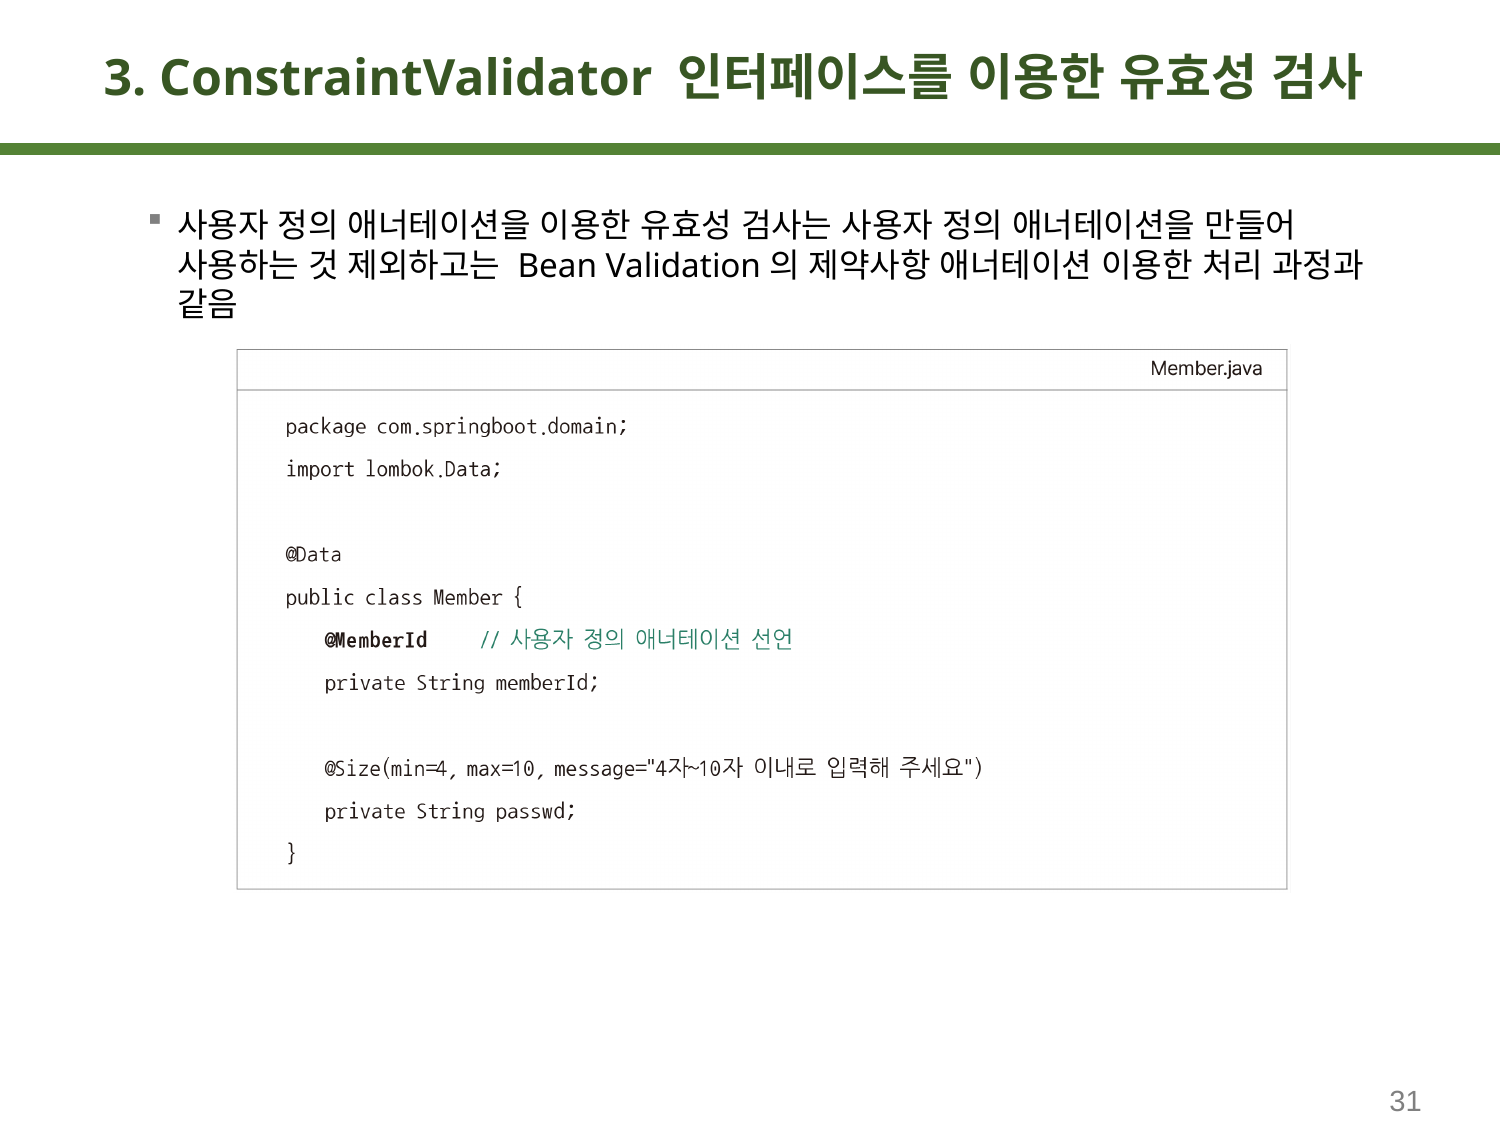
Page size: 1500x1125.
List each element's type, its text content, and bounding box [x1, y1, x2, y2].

title 3. ConstraintValidator 인터페이스를 이용한 유효성 검사 [88, 30, 1436, 121]
picture [233, 344, 1291, 893]
list 사용자 정의 애너테이션을 이용한 유효성 검사는 사용자 정의 애너테이션을 만들어 사용하는 것 제외하고는 Bean Validation의 제약사항 애너테이션 이용한 처리 과정과 같음 [88, 196, 1436, 1083]
